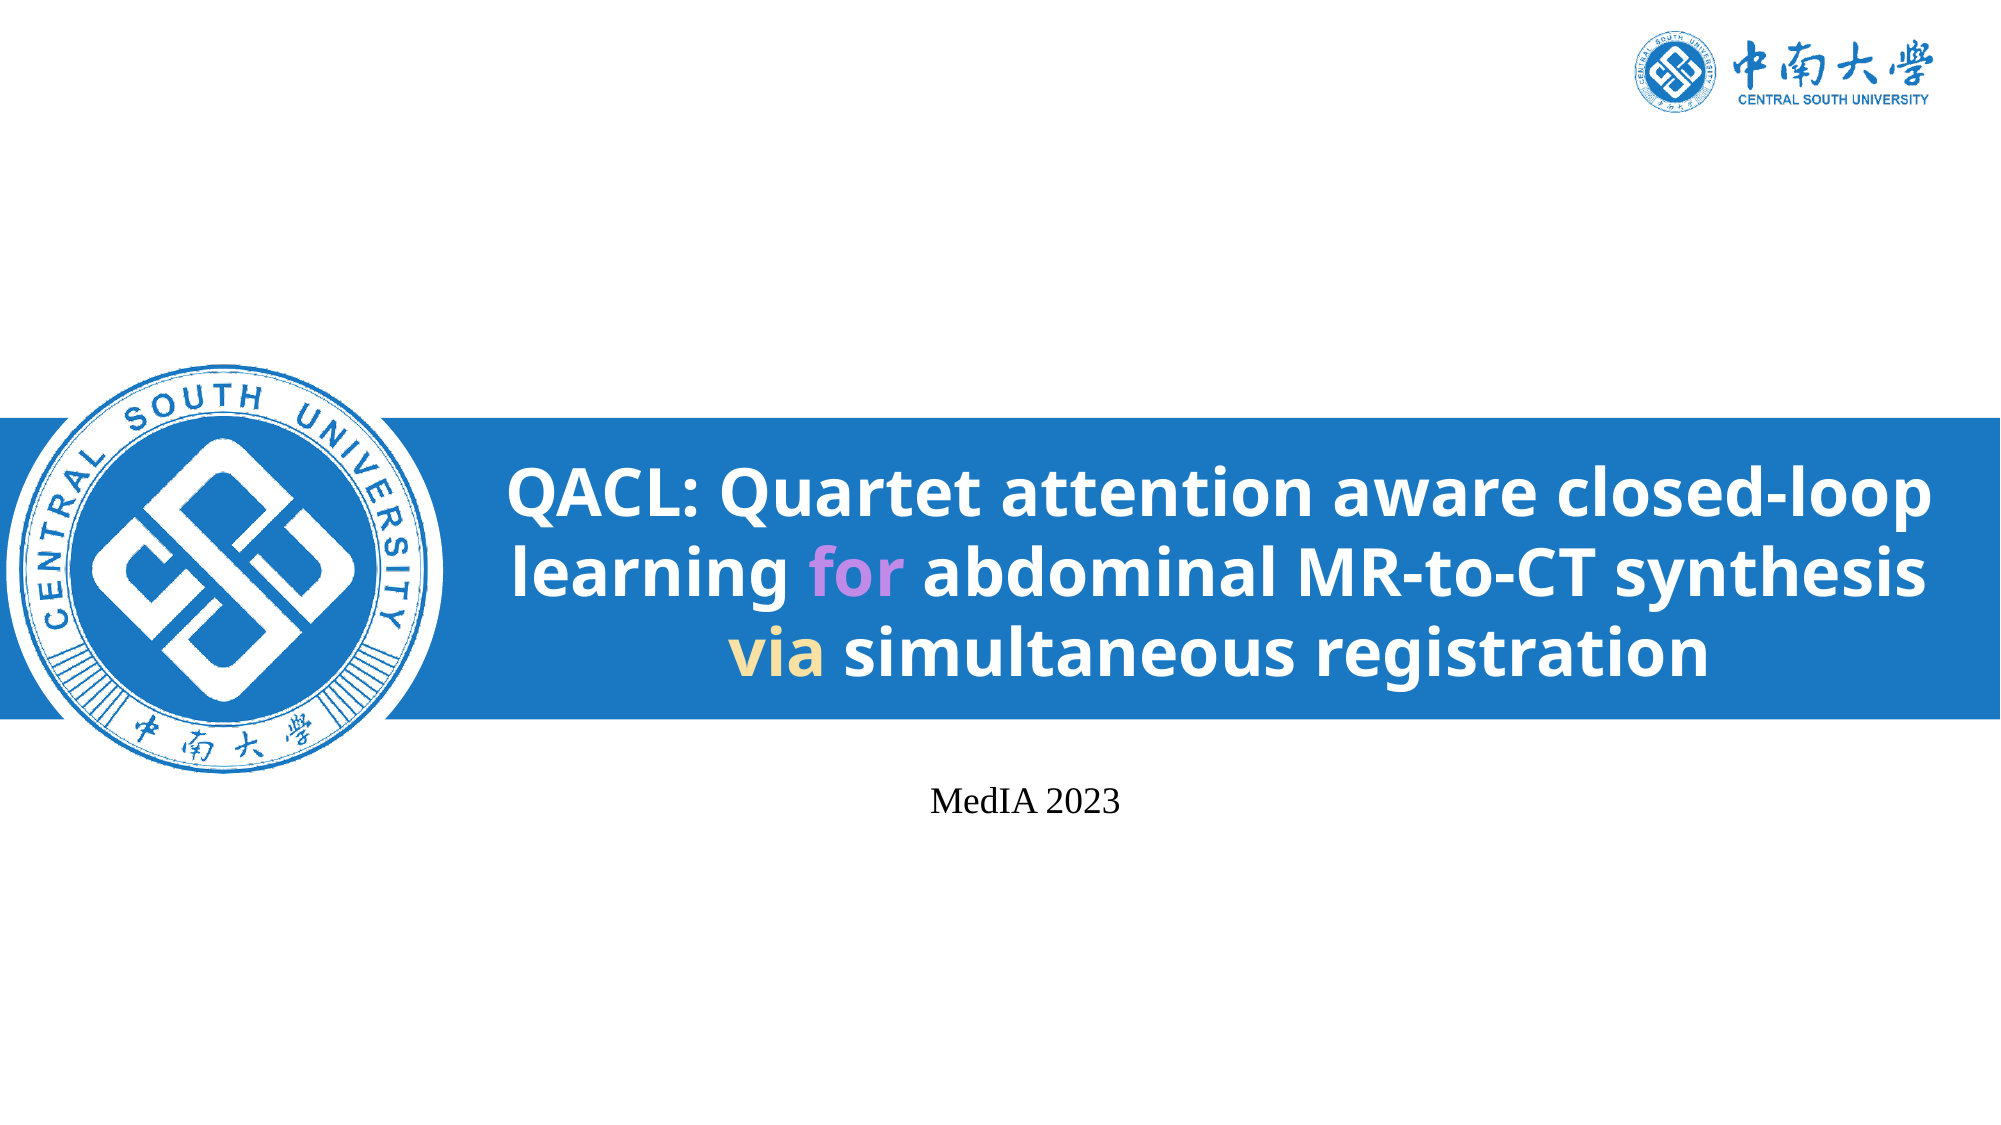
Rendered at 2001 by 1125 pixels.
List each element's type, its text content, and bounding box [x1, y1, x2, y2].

picture [0, 330, 478, 807]
picture [1623, 24, 1947, 120]
text_box QACL: Quartet attention aware closed-loop learning for abdominal MR-to-CT synthesis via simultaneous registration [478, 442, 2000, 697]
text_box MedIA 2023 [915, 768, 1136, 829]
text_box [478, 417, 2000, 442]
text_box [478, 697, 2000, 720]
